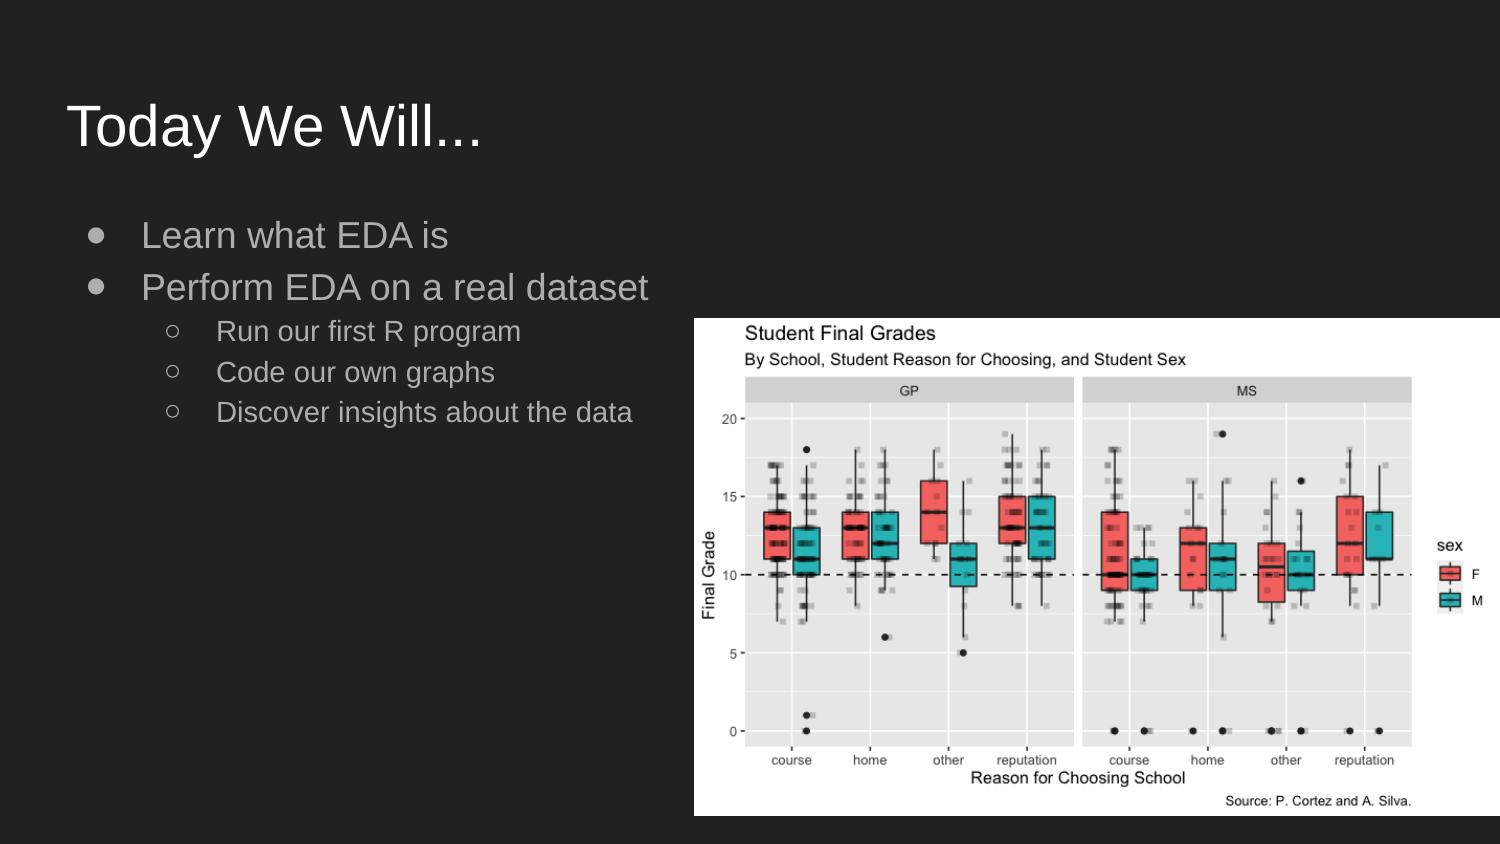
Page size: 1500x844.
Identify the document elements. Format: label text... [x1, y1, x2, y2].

title Today We Will... [51, 72, 1449, 167]
picture [694, 318, 1500, 817]
list Learn what EDA is Perform EDA on a real dataset Run our first R program Code our own graphs Discover insights about the data [51, 189, 1449, 750]
